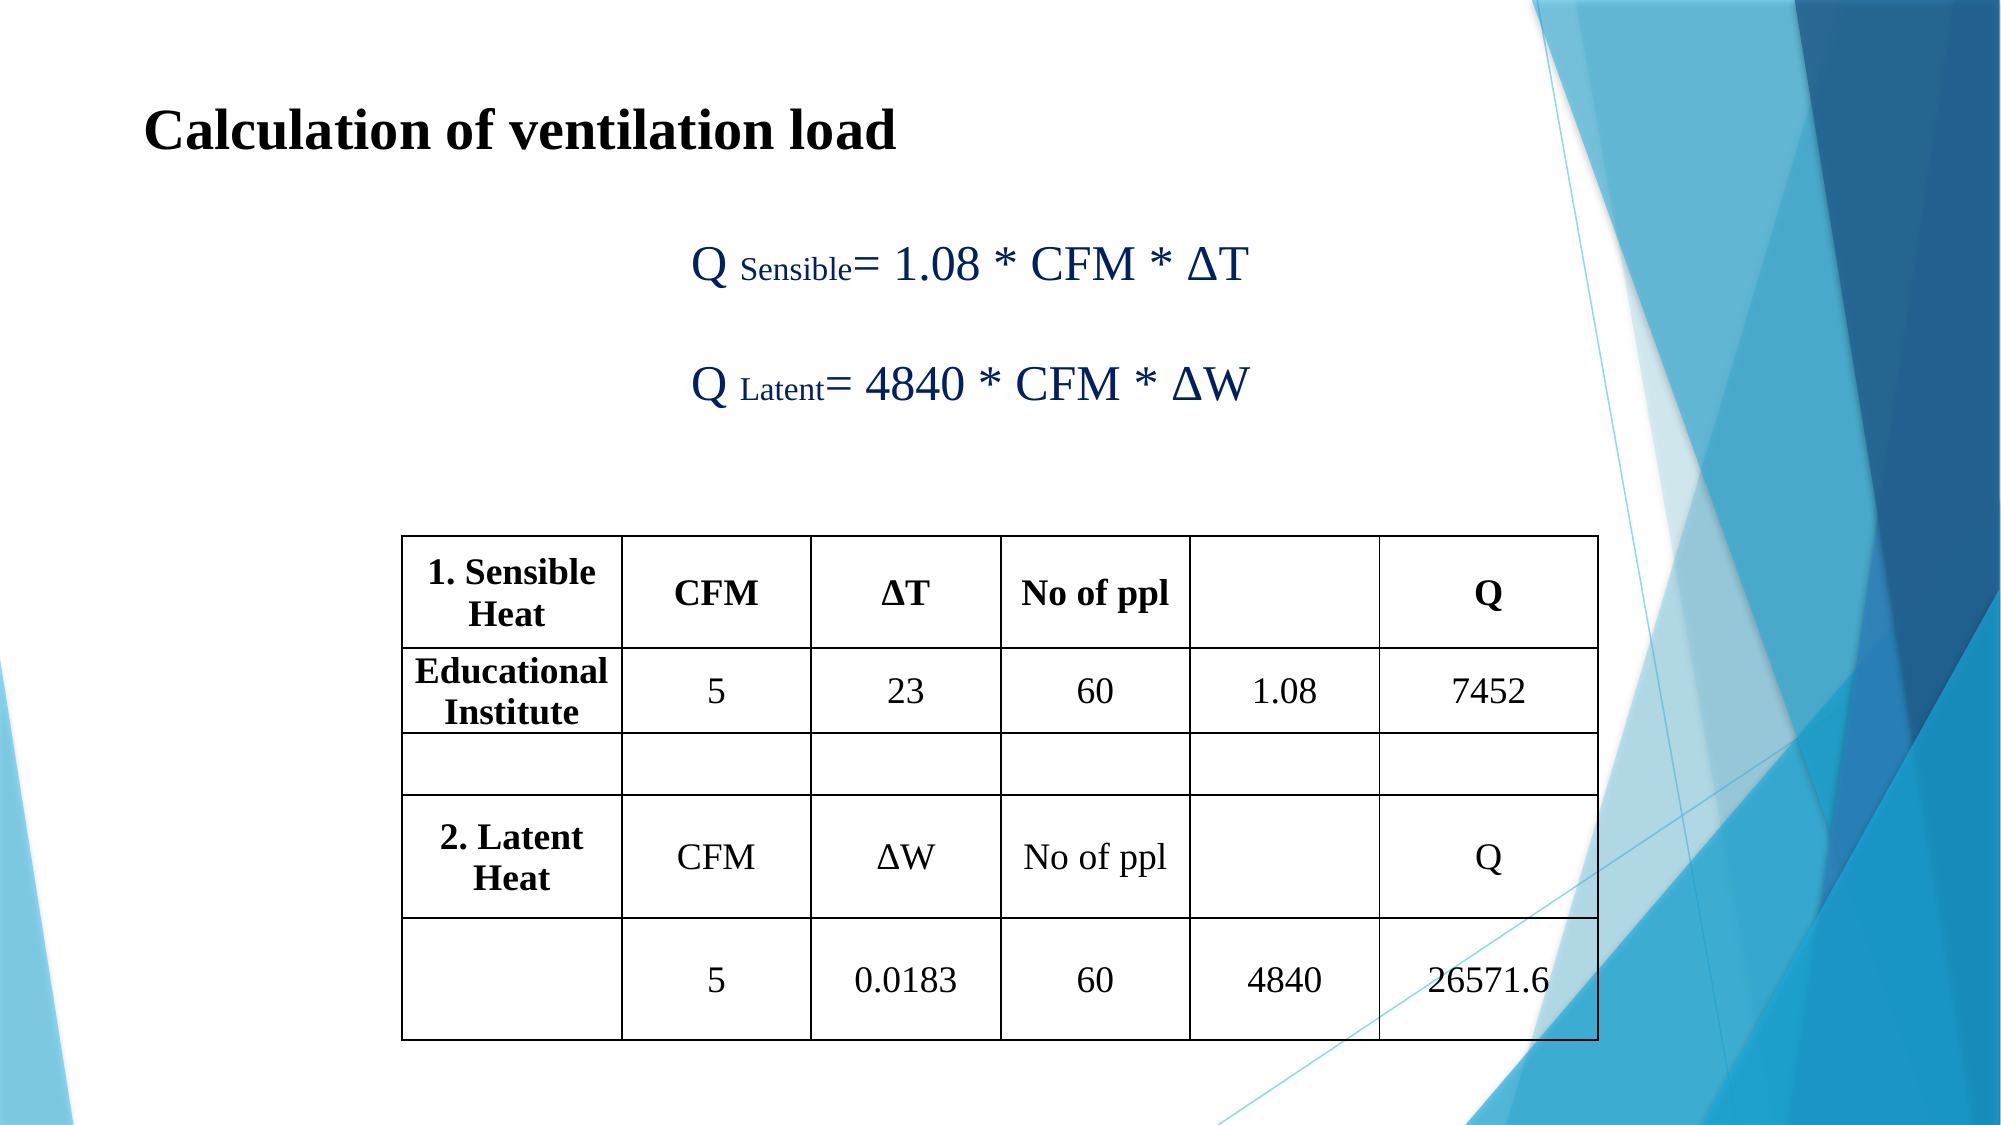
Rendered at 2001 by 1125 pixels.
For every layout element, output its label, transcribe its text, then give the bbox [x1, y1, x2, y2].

table_cell 5 [623, 649, 810, 732]
table_cell [1191, 734, 1379, 794]
table_cell [812, 734, 1000, 794]
table_cell ΔW [812, 796, 1000, 917]
table_cell Q [1380, 796, 1597, 917]
table_cell [1002, 734, 1189, 794]
table_cell 5 [623, 919, 810, 1039]
table_cell 7452 [1380, 649, 1597, 732]
table_cell 60 [1002, 649, 1189, 732]
table_header Q [1380, 537, 1597, 647]
text_box Calculation of ventilation load [24, 83, 1016, 169]
table_cell [1191, 796, 1379, 917]
table_header 1. Sensible Heat [403, 537, 621, 647]
table_cell [403, 919, 621, 1039]
table_cell 2. Latent Heat [403, 796, 621, 917]
text_box Q Sensible= 1.08 * CFM * ΔT Q Latent= 4840 * CFM * ΔW [676, 223, 1278, 479]
table_cell CFM [623, 796, 810, 917]
table_cell 23 [812, 649, 1000, 732]
table_header [1191, 537, 1379, 647]
table_cell No of ppl [1002, 796, 1189, 917]
table_cell [623, 734, 810, 794]
table_cell [403, 734, 621, 794]
table_header No of ppl [1002, 537, 1189, 647]
table_cell [1380, 734, 1597, 794]
table_cell 26571.6 [1380, 919, 1597, 1039]
table_header ΔT [812, 537, 1000, 647]
table_cell 0.0183 [812, 919, 1000, 1039]
table_cell 60 [1002, 919, 1189, 1039]
table_cell 4840 [1191, 919, 1379, 1039]
table_header CFM [623, 537, 810, 647]
table_cell Educational Institute [403, 649, 621, 732]
table_cell 1.08 [1191, 649, 1379, 732]
